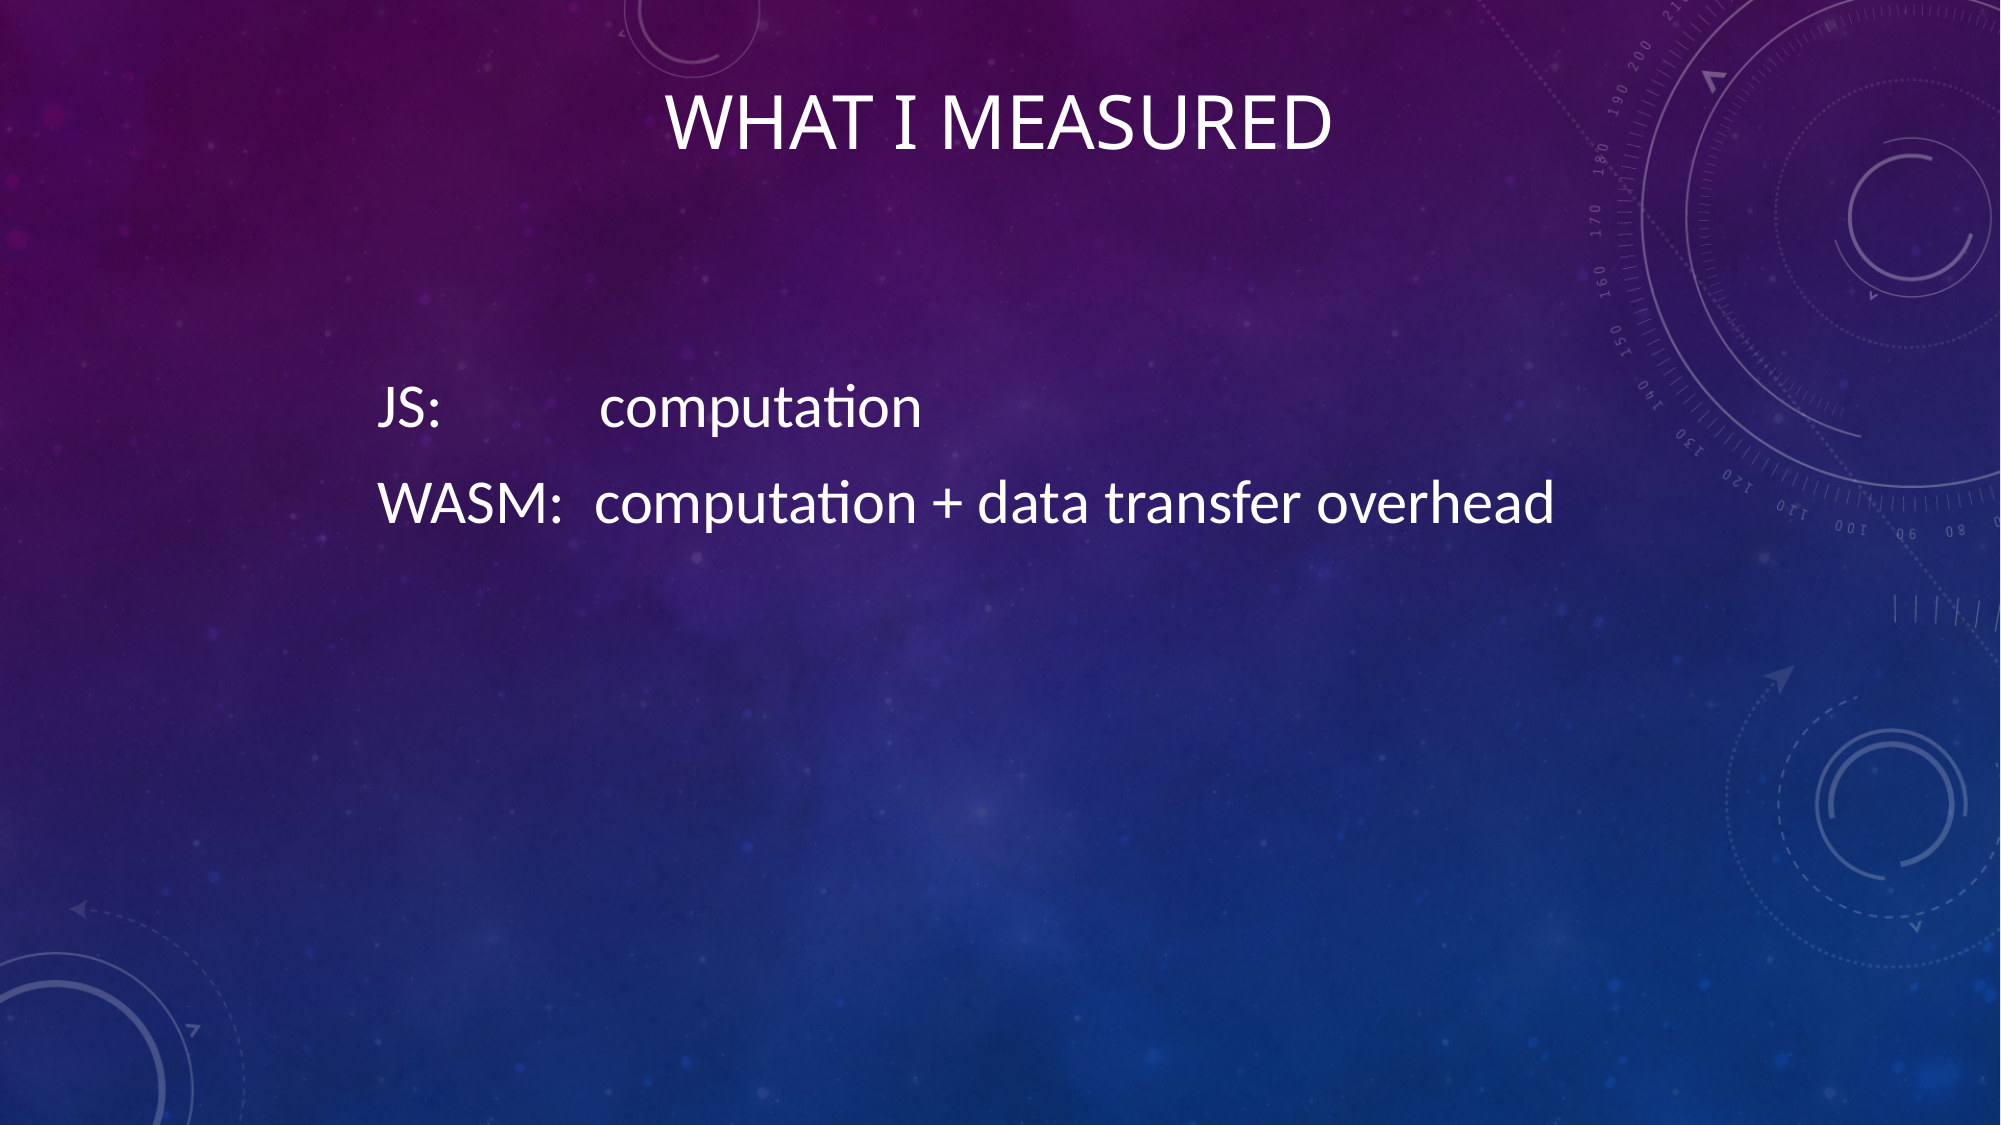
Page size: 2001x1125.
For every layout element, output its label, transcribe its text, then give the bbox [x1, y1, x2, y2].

list JS: computation WASM: computation + data transfer overhead [363, 357, 1637, 767]
title What I measured [169, 0, 1831, 239]
picture [0, 0, 2001, 1125]
